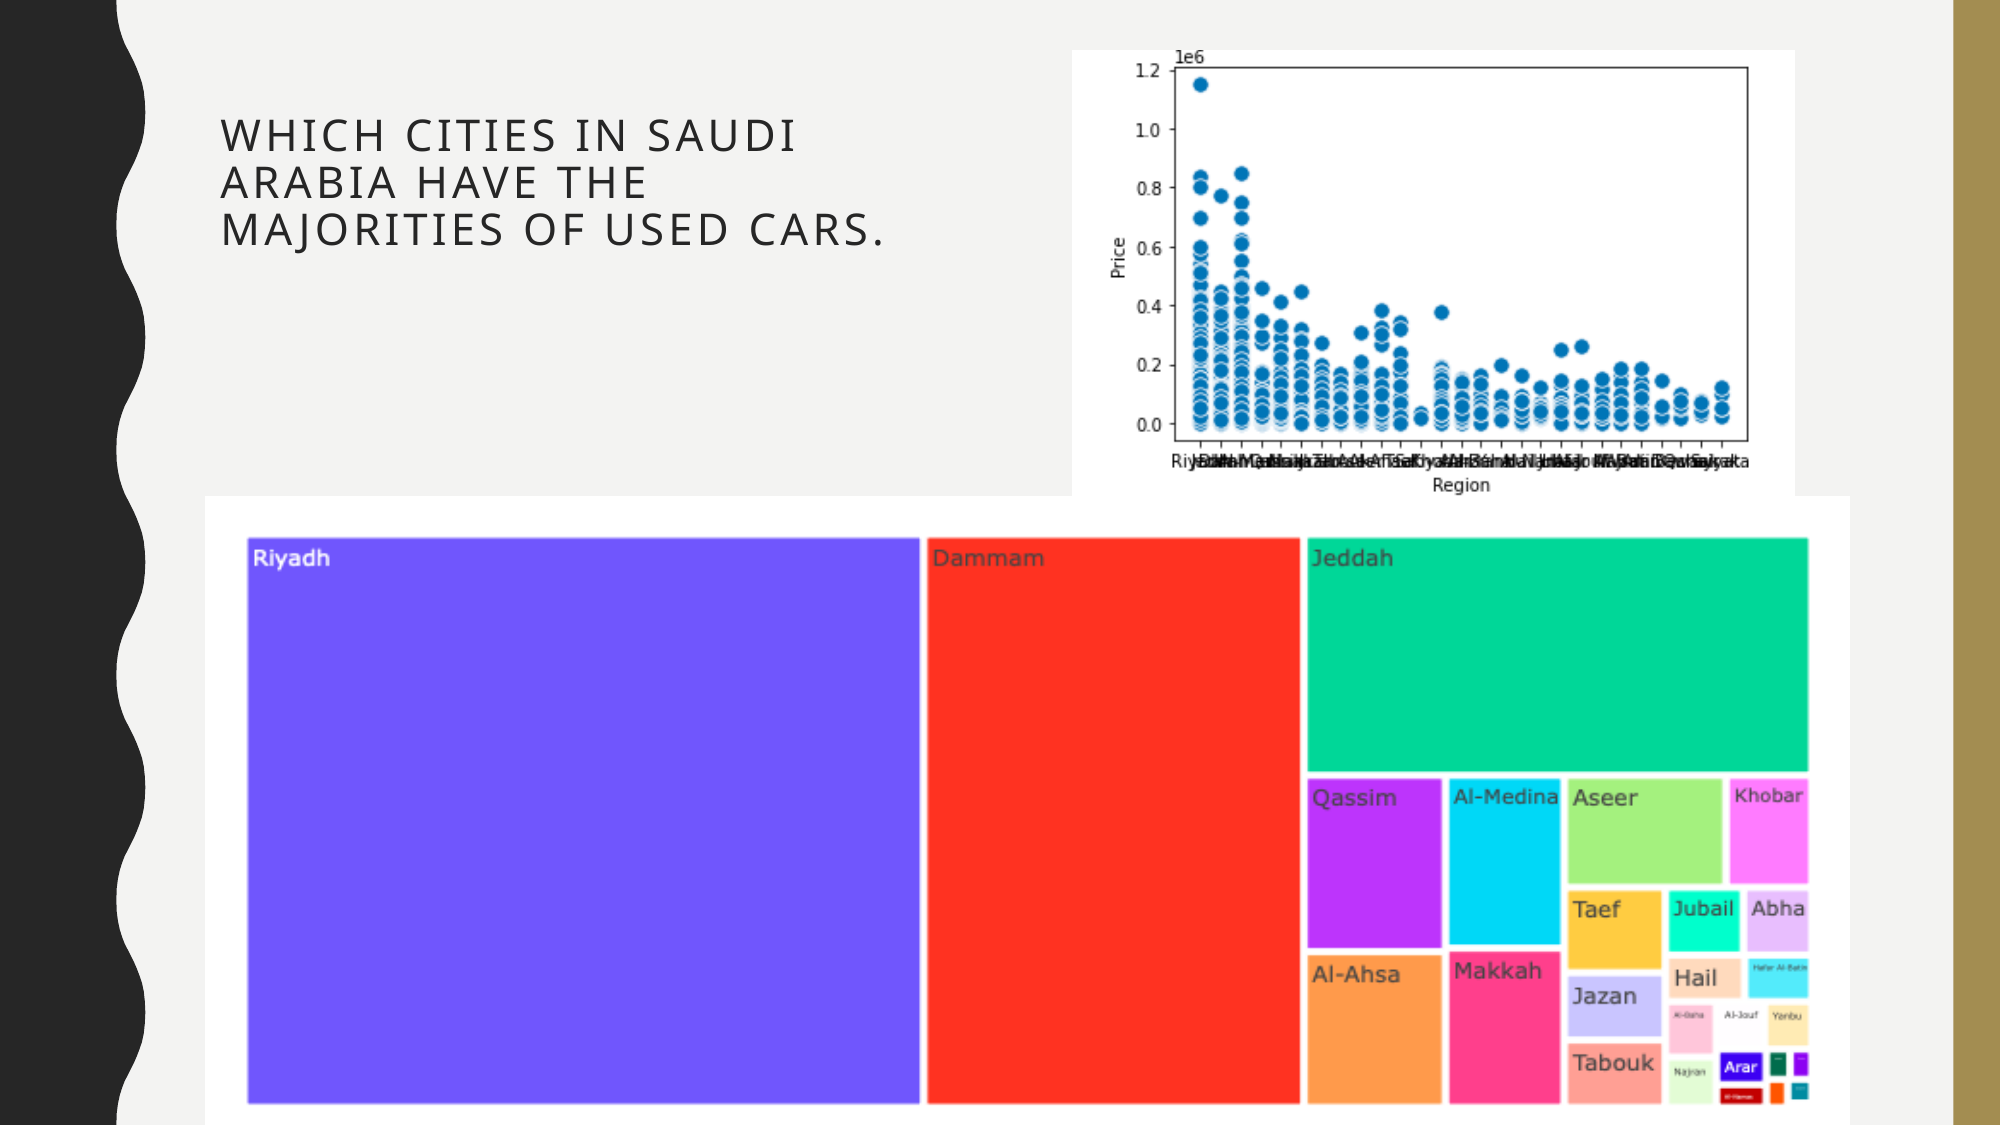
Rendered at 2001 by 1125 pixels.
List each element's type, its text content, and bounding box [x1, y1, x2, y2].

picture [205, 50, 1850, 1125]
title Which cities in Saudi Arabia have the majorities of used cars. [205, 105, 921, 323]
